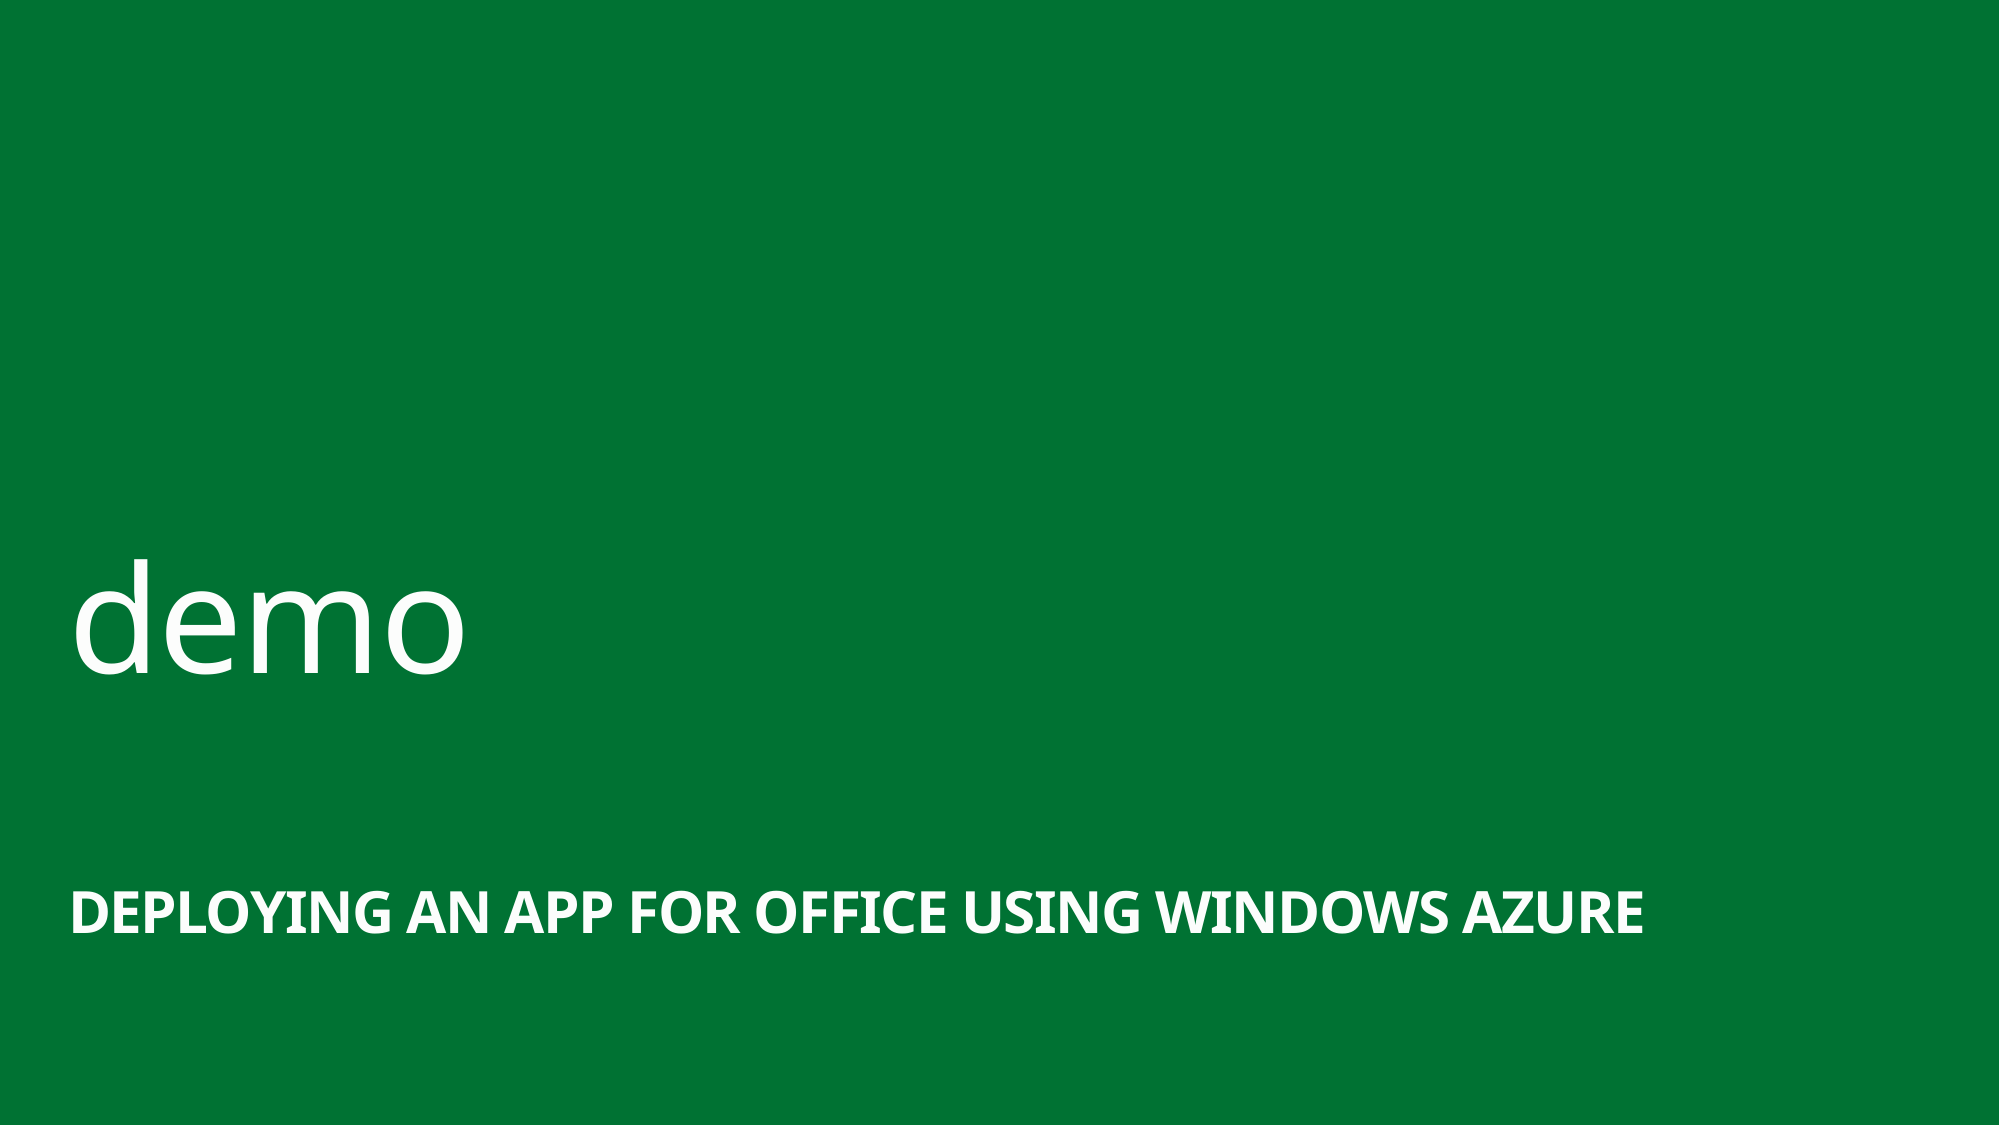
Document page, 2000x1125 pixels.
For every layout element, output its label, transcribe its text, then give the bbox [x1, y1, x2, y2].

subtitle Deploying an App for Office using Windows Azure [68, 782, 1789, 1046]
list demo [68, 511, 1827, 739]
